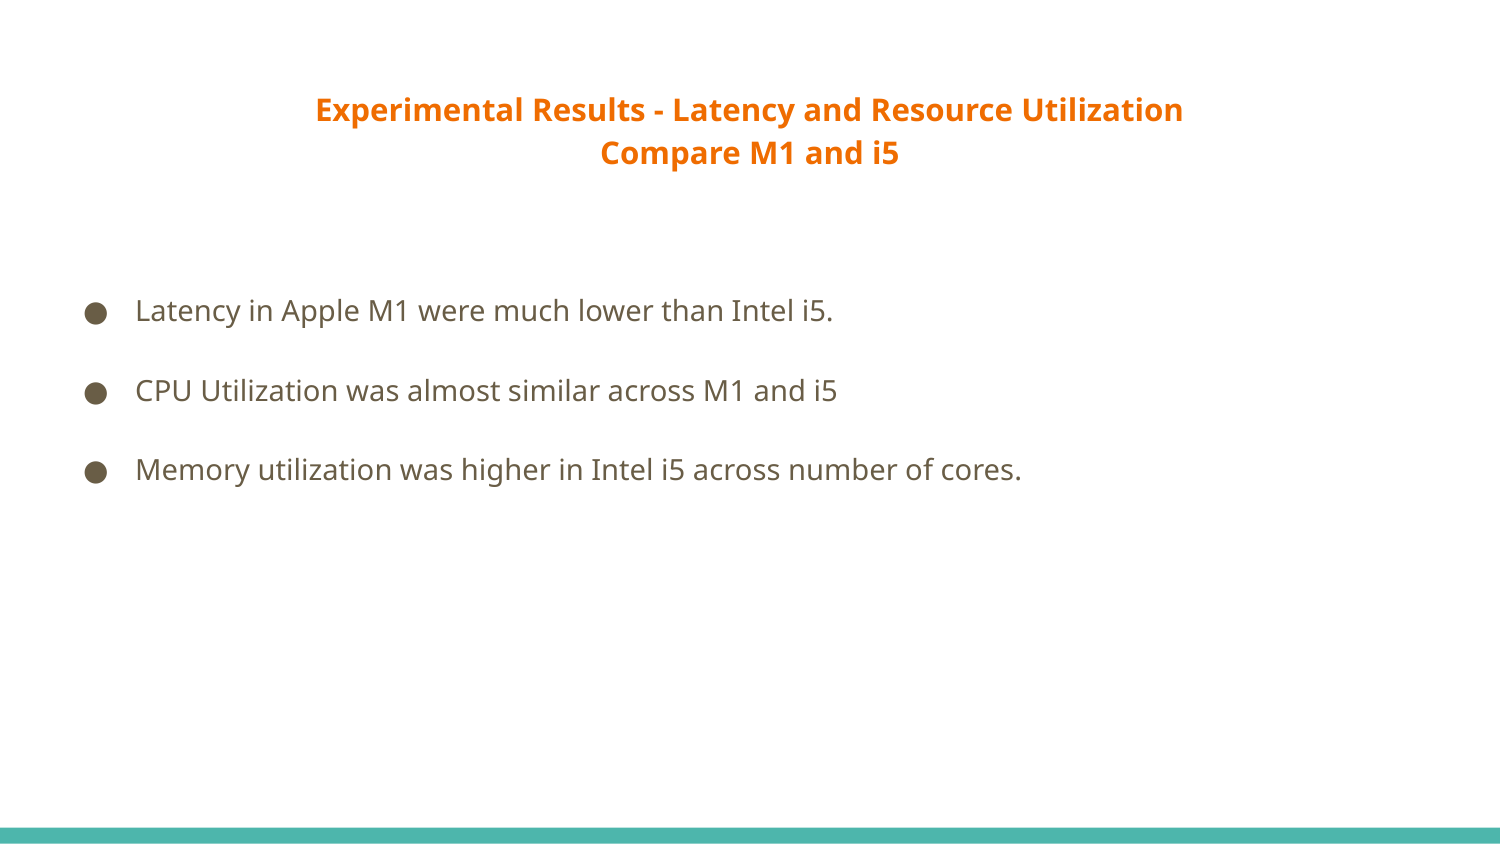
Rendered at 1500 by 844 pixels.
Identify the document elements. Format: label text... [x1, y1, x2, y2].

title Experimental Results - Latency and Resource Utilization Compare M1 and i5 [51, 72, 1449, 189]
list Latency in Apple M1 were much lower than Intel i5. CPU Utilization was almost similar across M1 and i5 Memory utilization was higher in Intel i5 across number of cores. [45, 235, 1443, 778]
